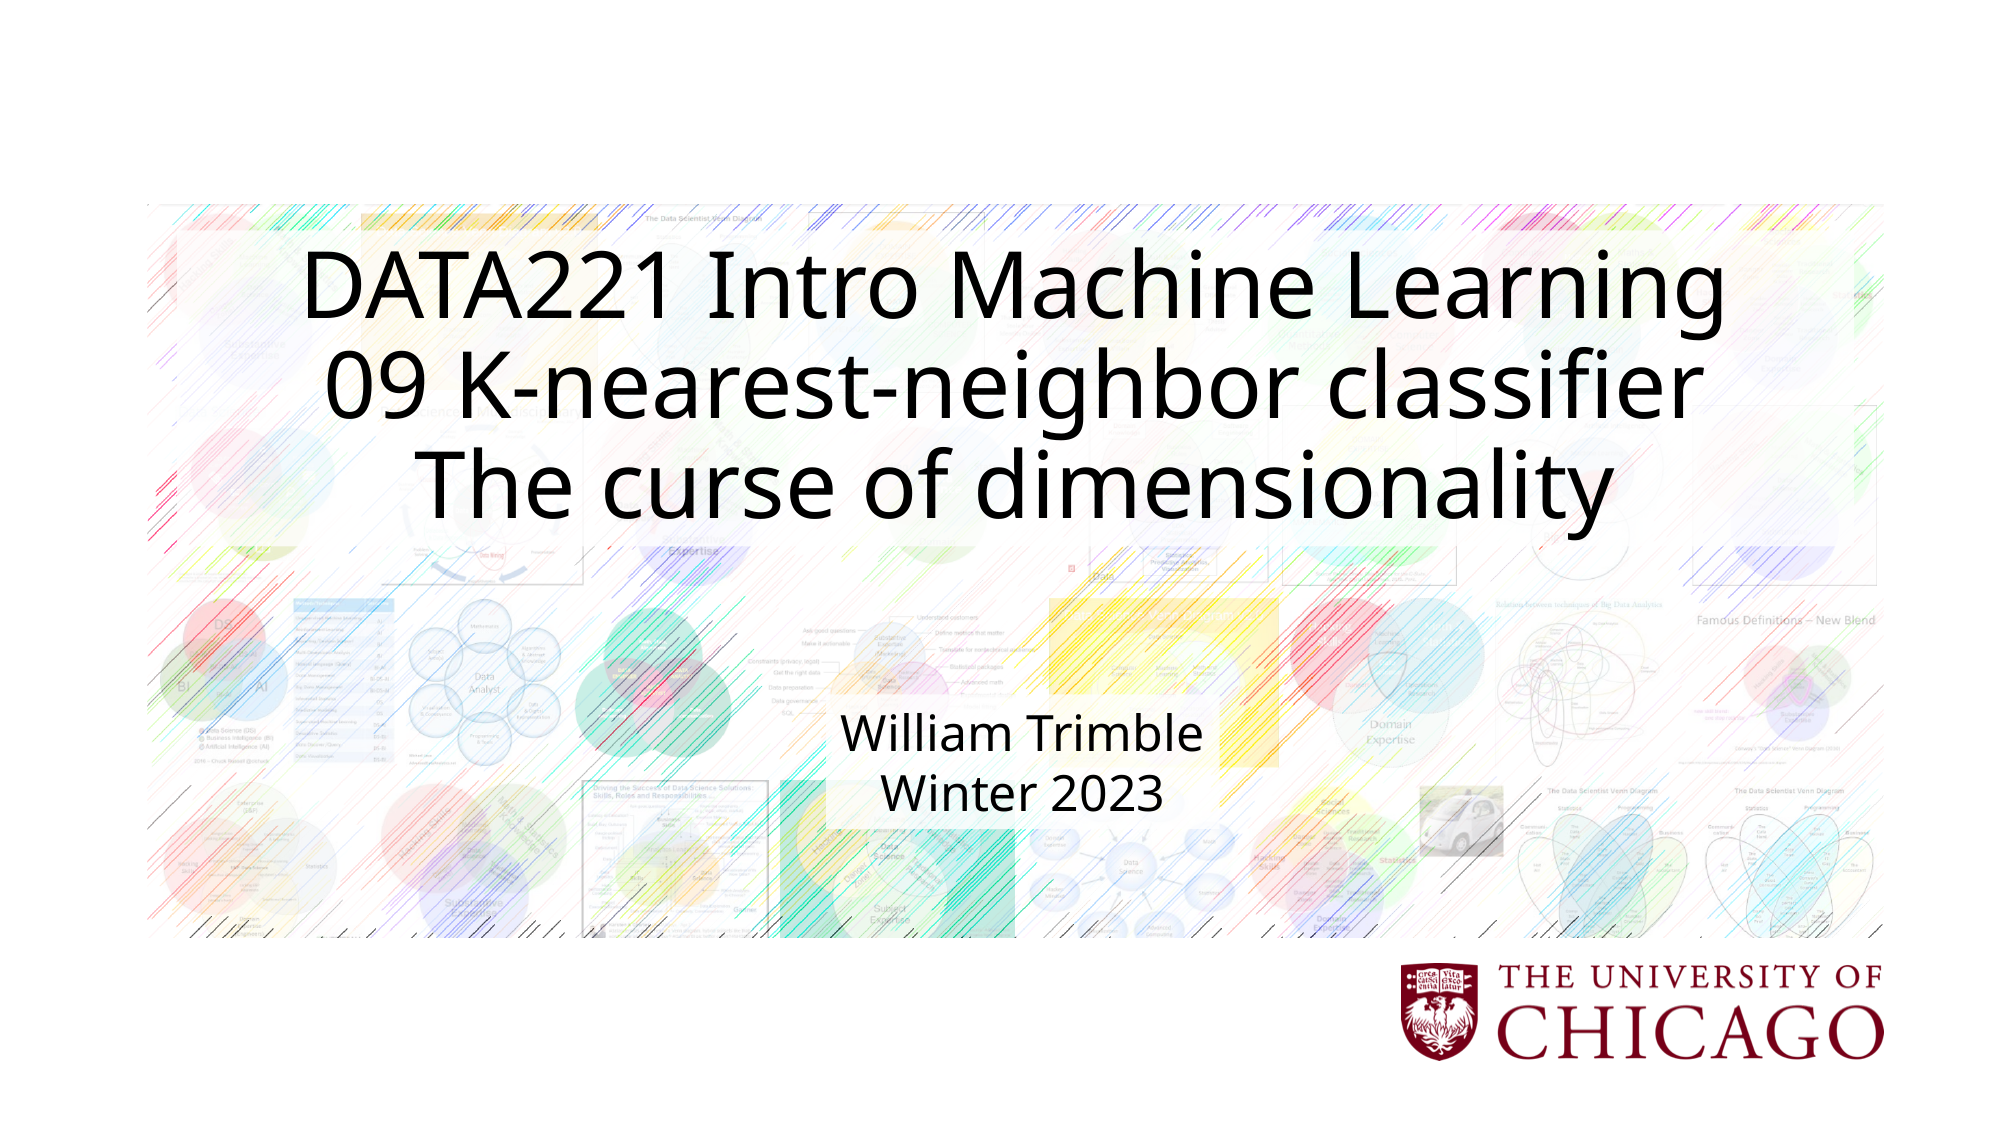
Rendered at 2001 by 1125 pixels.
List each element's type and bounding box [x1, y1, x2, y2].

picture [147, 204, 1884, 938]
picture [1401, 963, 1884, 1061]
